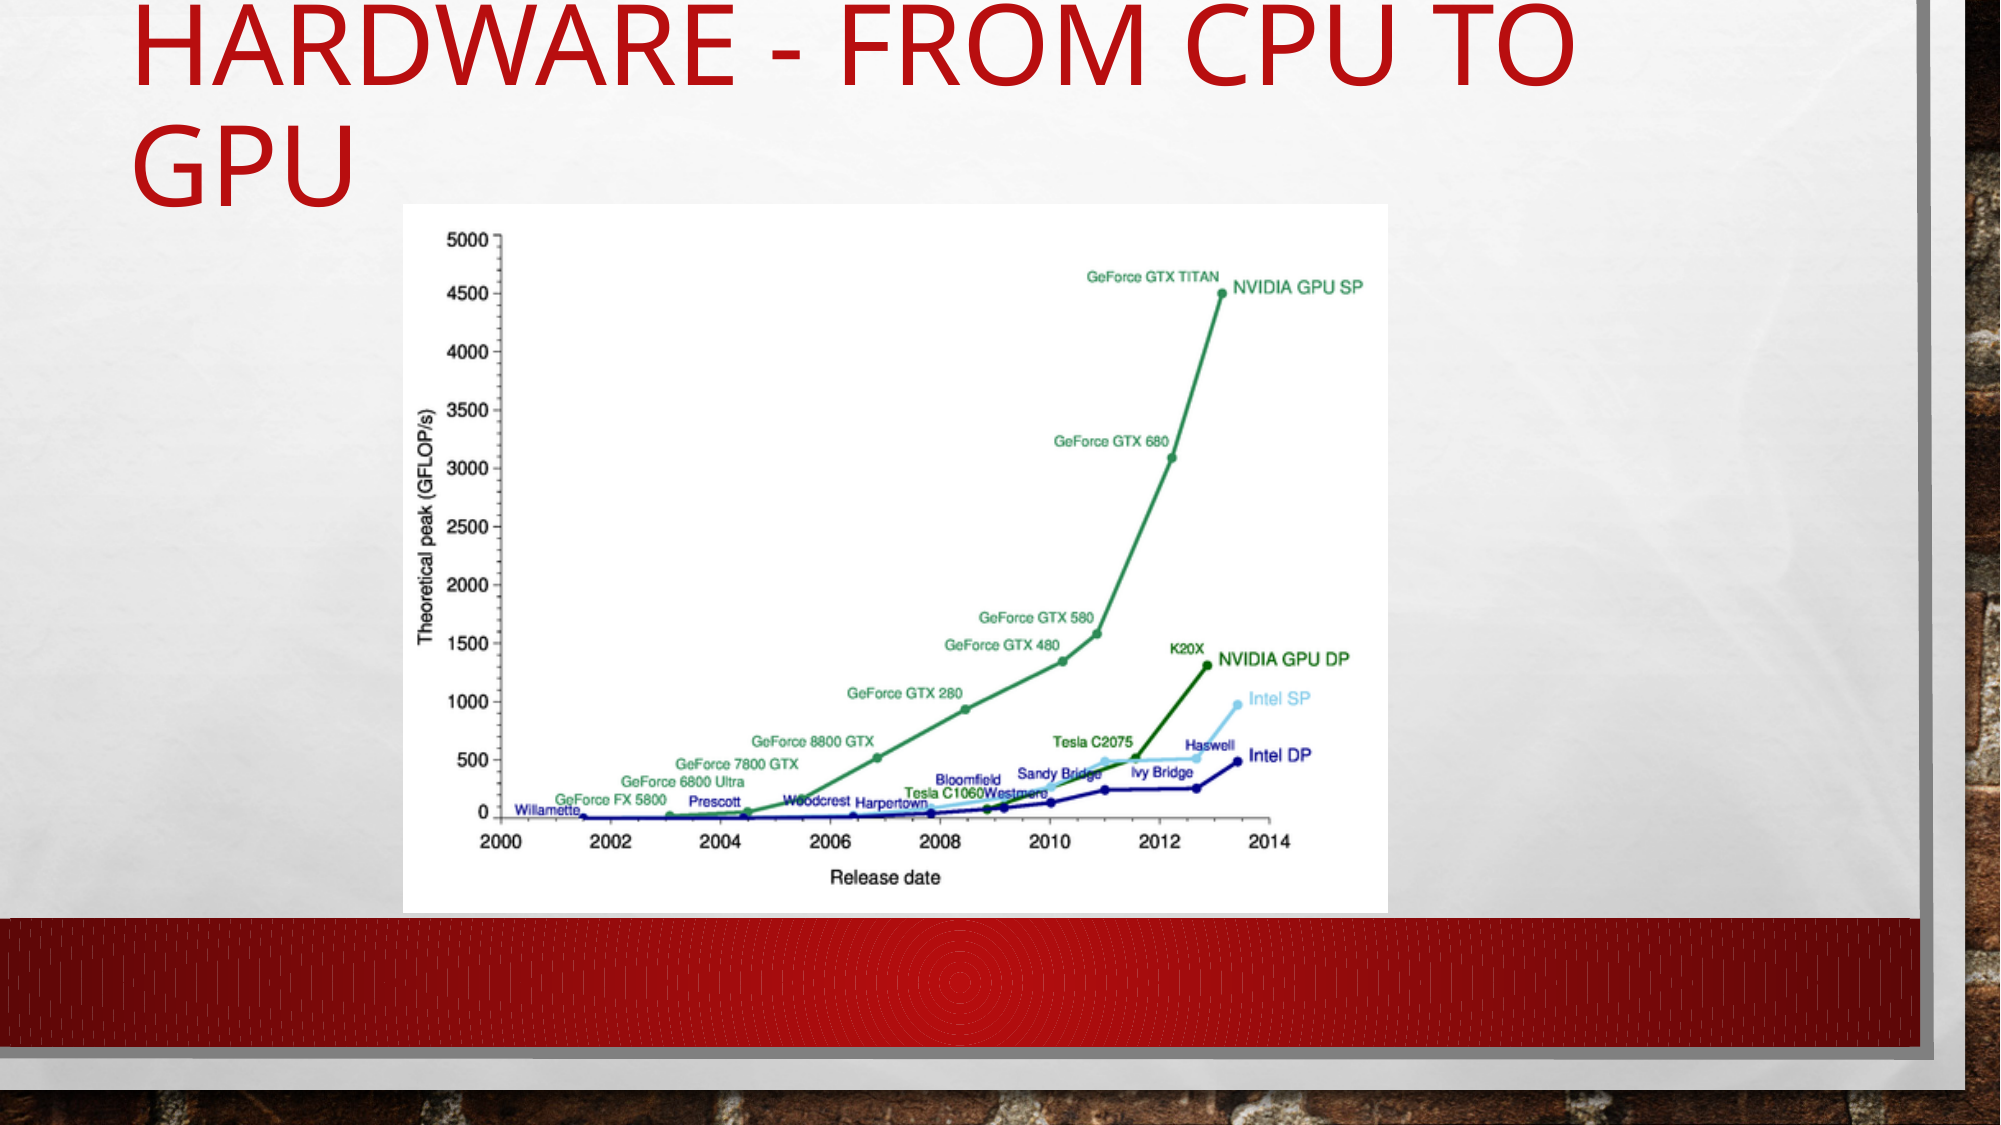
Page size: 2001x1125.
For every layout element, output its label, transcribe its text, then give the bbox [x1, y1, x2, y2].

picture [0, 0, 2000, 1125]
title Hardware - from CPU to GPU [113, 15, 1820, 205]
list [403, 203, 1388, 913]
